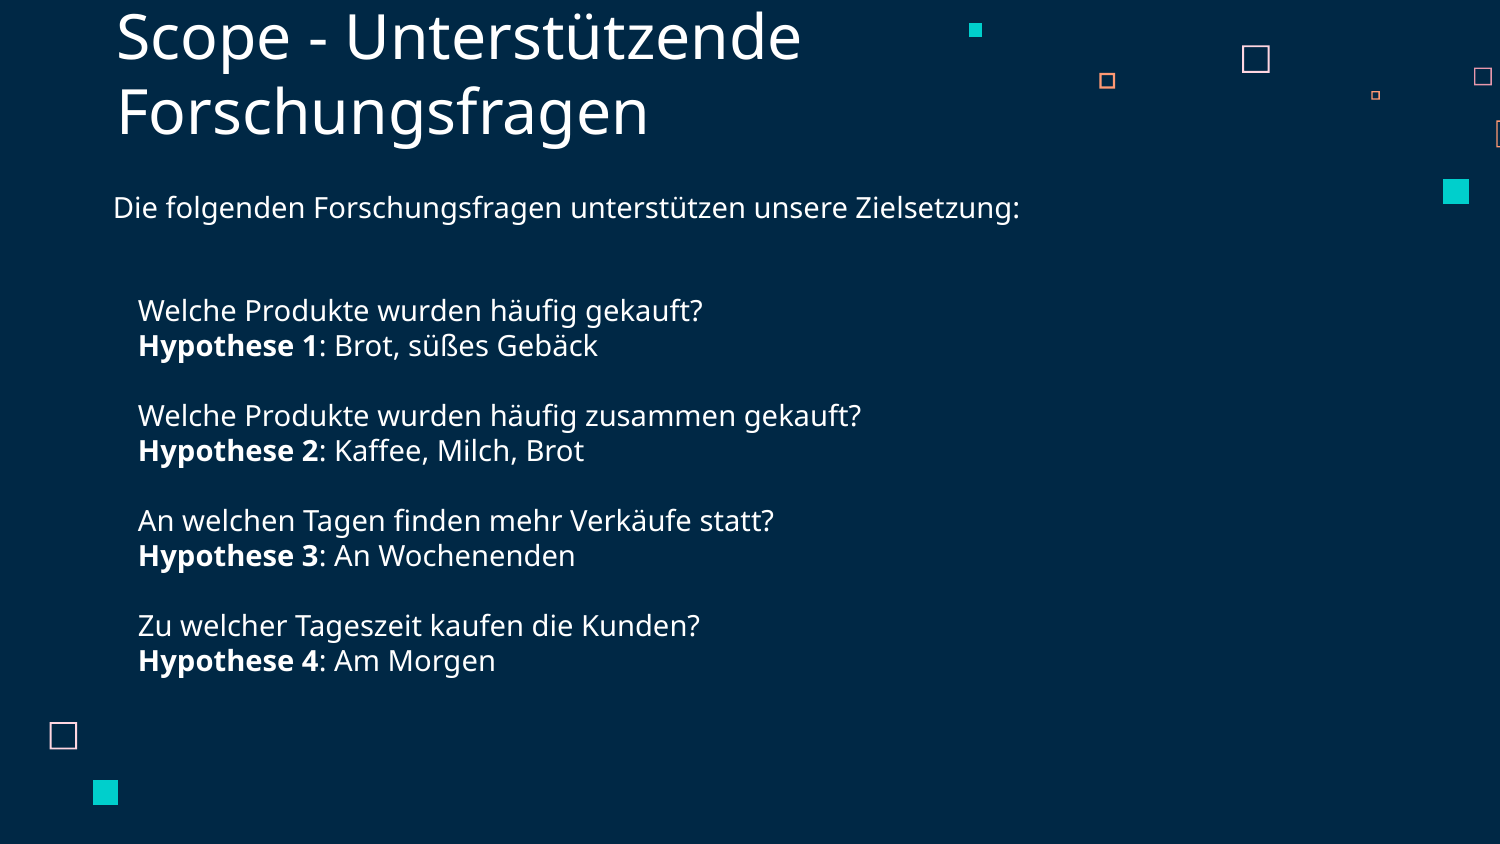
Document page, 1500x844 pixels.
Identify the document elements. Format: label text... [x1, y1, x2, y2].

text_box Die folgenden Forschungsfragen unterstützen unsere Zielsetzung: Welche Produkte wurden häufig gekauft? Hypothese 1: Brot, süßes Gebäck Welche Produkte wurden häufig zusammen gekauft? Hypothese 2: Kaffee, Milch, Brot An welchen Tagen finden mehr Verkäufe statt? Hypothese 3: An Wochenenden Zu welcher Tageszeit kaufen die Kunden? Hypothese 4: Am Morgen [97, 174, 1389, 796]
title Scope - Unterstützende Forschungsfragen [101, 67, 1198, 163]
